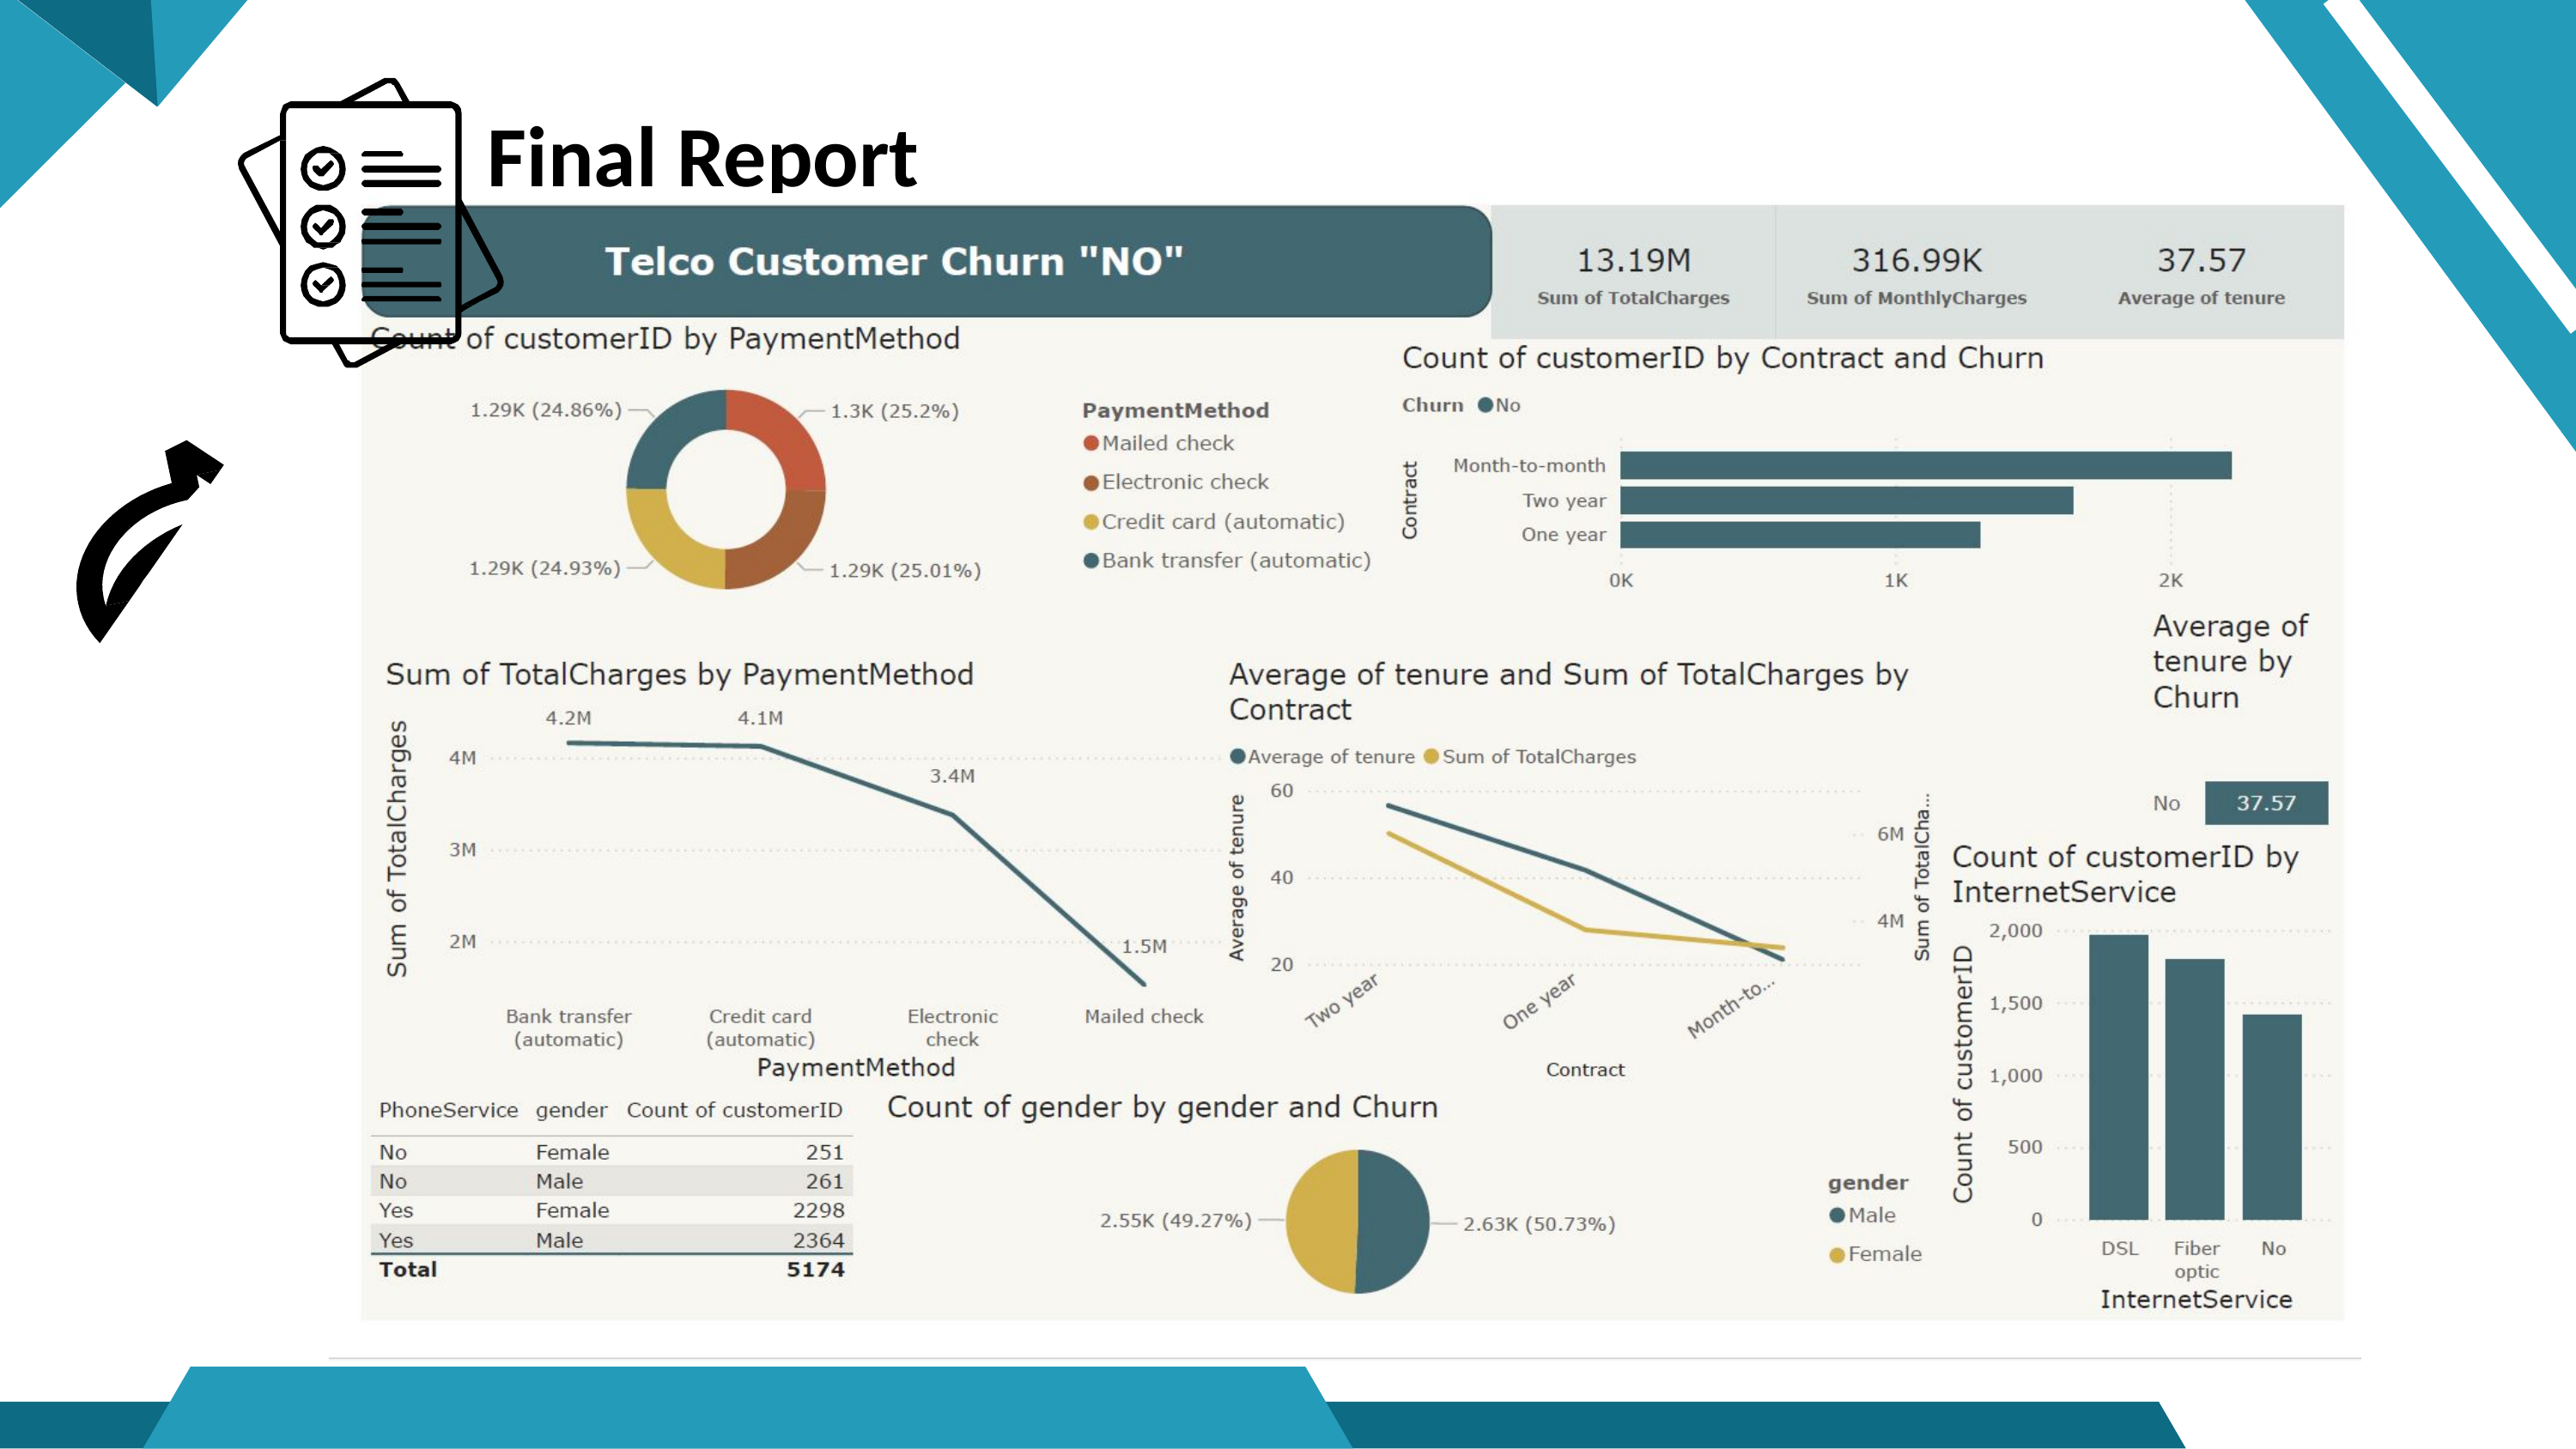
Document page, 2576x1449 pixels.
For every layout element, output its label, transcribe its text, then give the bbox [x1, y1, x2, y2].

text_box [76, 440, 224, 644]
text_box [238, 77, 462, 345]
picture [329, 192, 2362, 1361]
text_box Final Report [485, 99, 922, 191]
